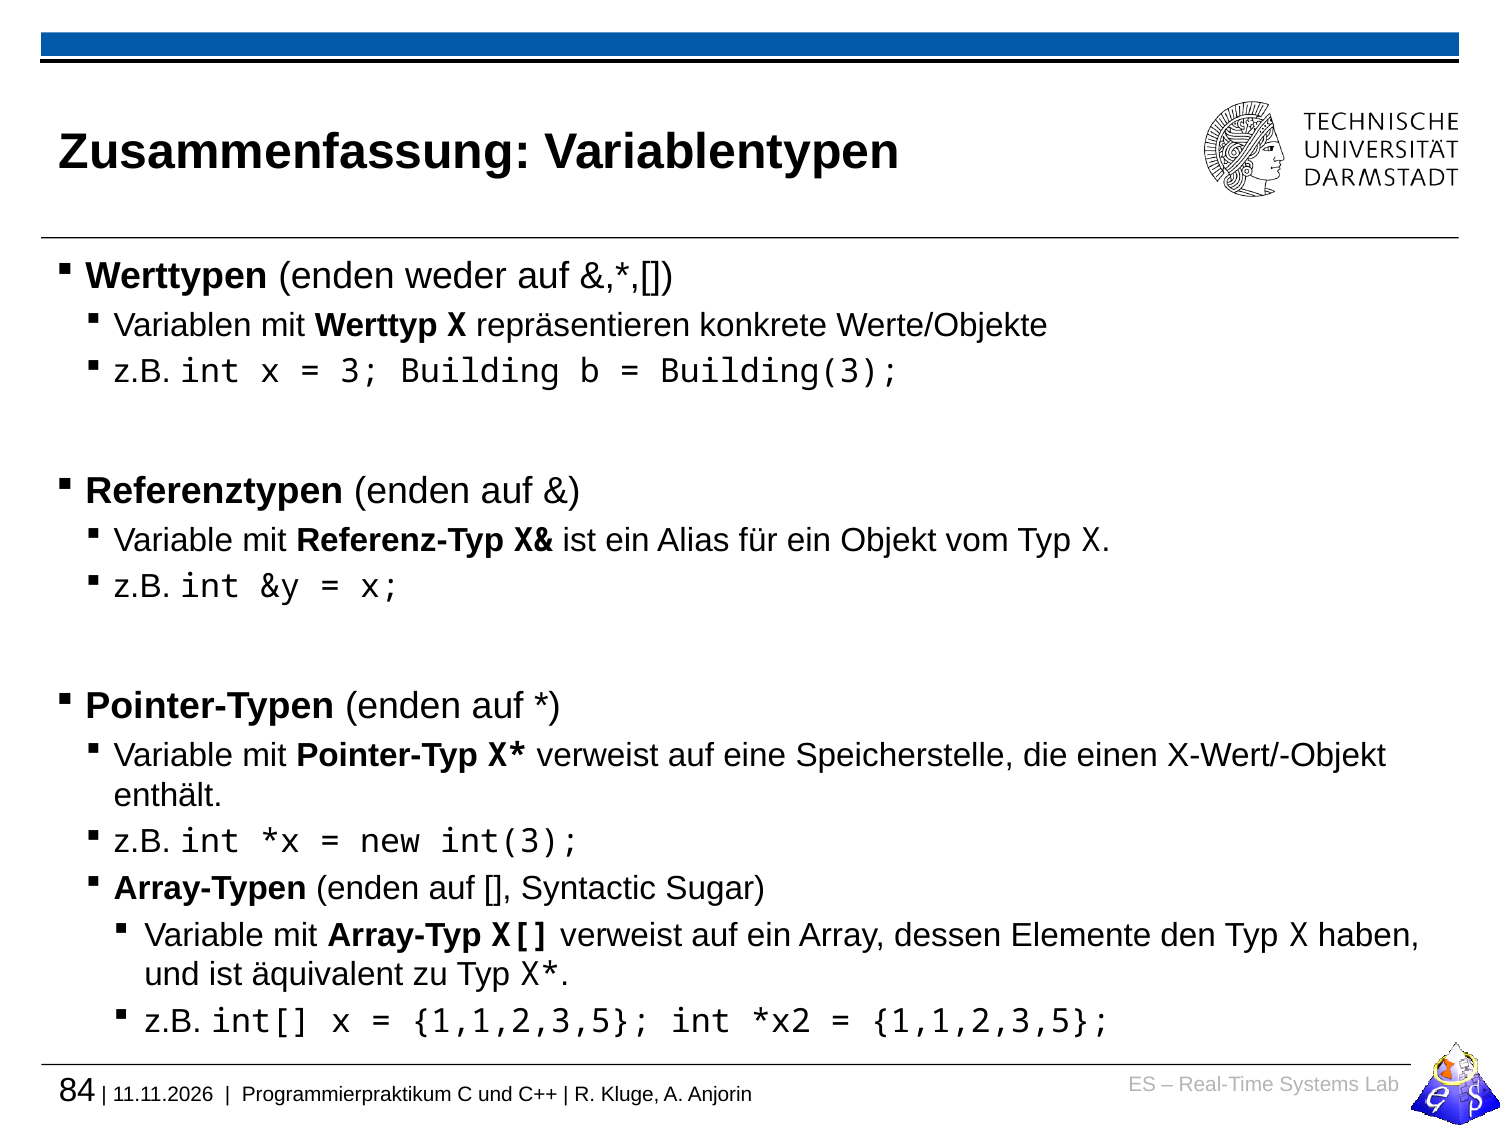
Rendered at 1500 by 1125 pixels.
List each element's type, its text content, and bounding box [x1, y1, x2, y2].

picture [1187, 84, 1483, 214]
title Zusammenfassung: Variablentypen [58, 80, 1187, 218]
picture [1411, 1041, 1500, 1125]
list Werttypen (enden weder auf &,*,[]) Variablen mit Werttyp X repräsentieren konkrete Werte/Objekte z.B. int x = 3; Building b = Building(3); Referenztypen (enden auf &) Variable mit Referenz-Typ X& ist ein Alias für ein Objekt vom Typ X. z.B. int &y = x; Pointer-Typen (enden auf *) Variable mit Pointer-Typ X* verweist auf eine Speicherstelle, die einen X-Wert/-Objekt enthält. z.B. int *x = new int(3); Array-Typen (enden auf [], Syntactic Sugar) Variable mit Array-Typ X[] verweist auf ein Array, dessen Elemente den Typ X haben, und ist äquivalent zu Typ X*. z.B. int[] x = {1,1,2,3,5}; int *x2 = {1,1,2,3,5}; [41, 243, 1459, 1059]
